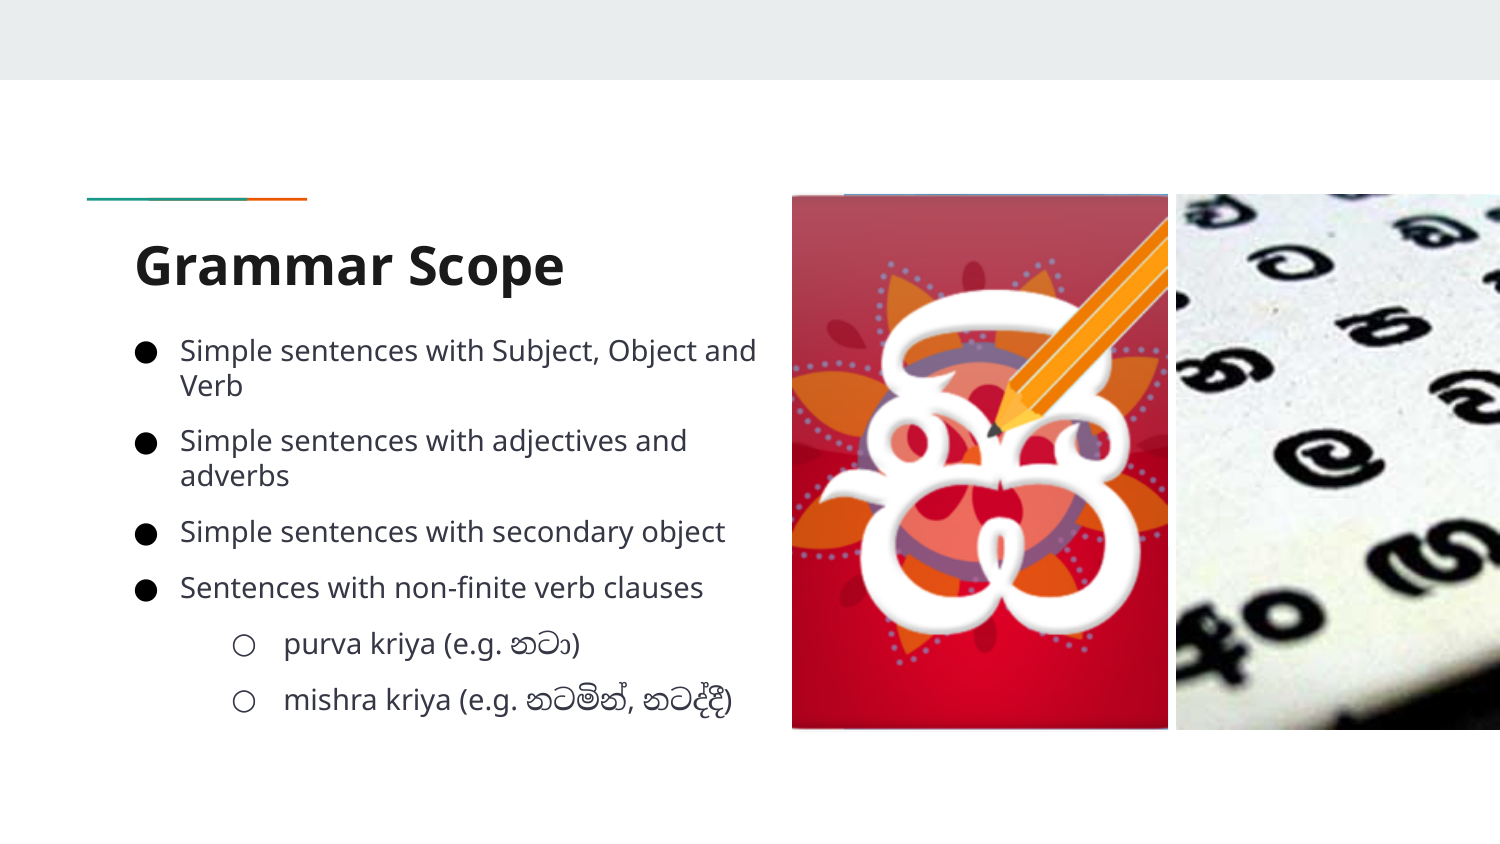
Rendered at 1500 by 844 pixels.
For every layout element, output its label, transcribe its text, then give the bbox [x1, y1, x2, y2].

list Simple sentences with Subject, Object and Verb Simple sentences with adjectives and adverbs Simple sentences with secondary object Sentences with non-finite verb clauses purva kriya (e.g. නටා) mishra kriya (e.g. නටමින්, නටද්දී) [118, 317, 785, 801]
title Grammar Scope [119, 216, 759, 317]
picture [792, 155, 1169, 769]
picture [1175, 194, 1500, 730]
